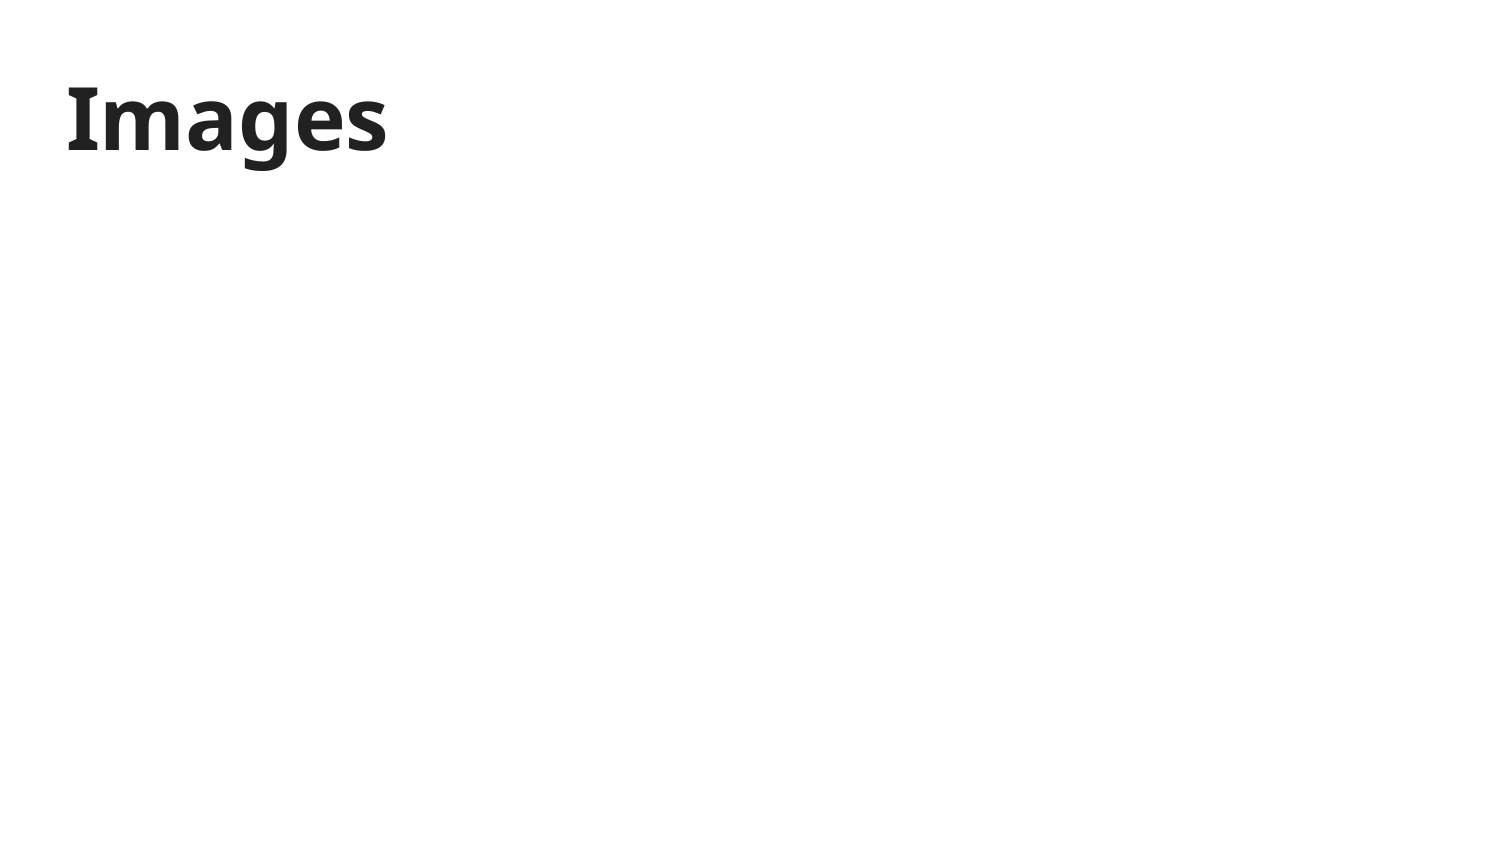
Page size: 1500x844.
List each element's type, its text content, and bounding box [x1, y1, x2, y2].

title Images [51, 48, 1449, 180]
